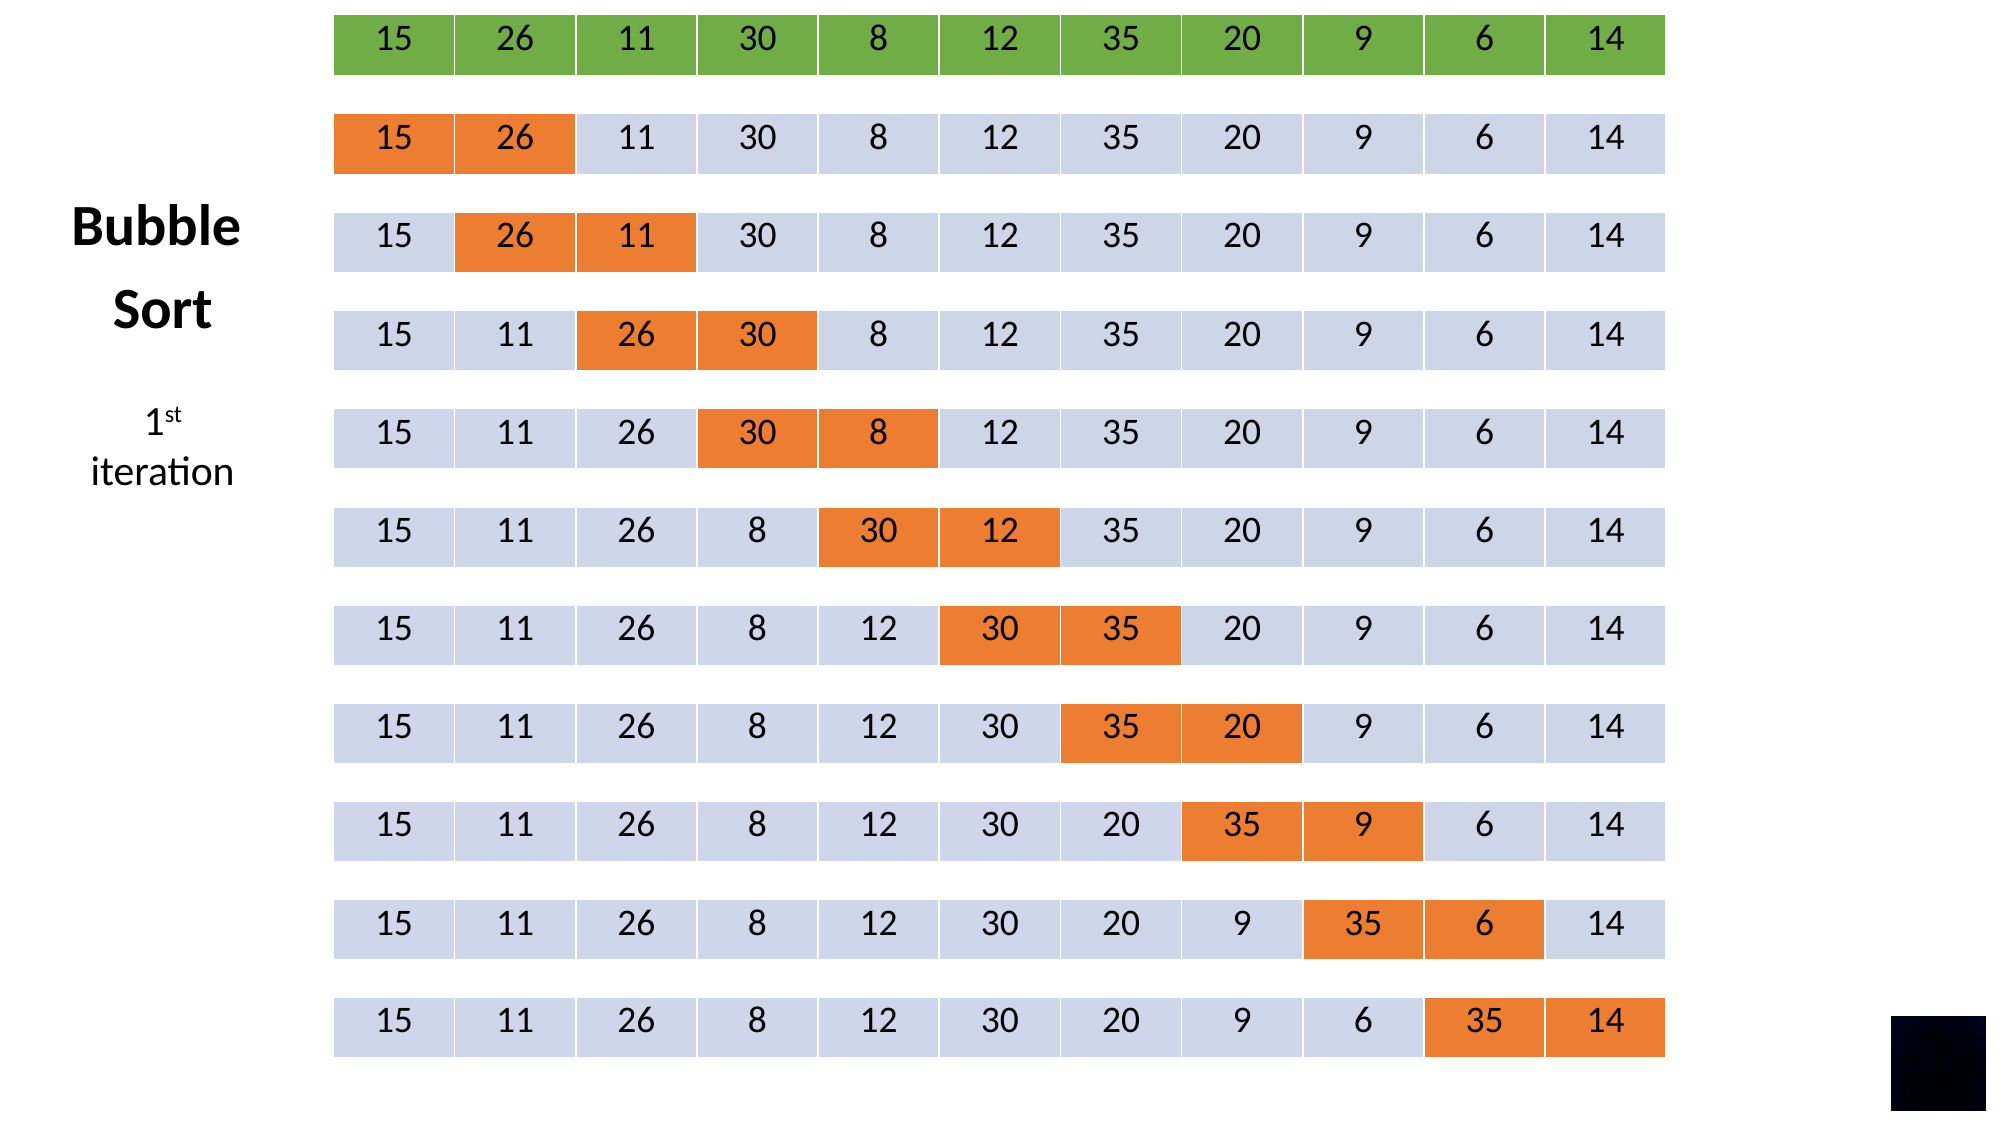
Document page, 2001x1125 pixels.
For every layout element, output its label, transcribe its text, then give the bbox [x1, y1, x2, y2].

table_header 15 [334, 802, 454, 861]
table_header 14 [1546, 606, 1665, 665]
table_header 9 [1304, 704, 1423, 763]
table_header 26 [577, 311, 696, 370]
table_header 15 [334, 606, 454, 665]
table_header 6 [1425, 606, 1544, 665]
table_header 30 [698, 114, 817, 174]
table_header 11 [455, 704, 575, 763]
text_box 1st iteration [33, 385, 292, 501]
table_header 14 [1546, 998, 1665, 1057]
table_header 20 [1061, 900, 1181, 959]
table_header 15 [334, 311, 454, 370]
table_header 35 [1304, 900, 1423, 959]
table_header 8 [819, 311, 938, 370]
table_header 12 [940, 15, 1060, 75]
table_header 6 [1425, 114, 1544, 174]
table_header 14 [1546, 114, 1665, 174]
table_header 20 [1182, 15, 1302, 75]
table_header 35 [1061, 311, 1181, 370]
table_header 30 [698, 311, 817, 370]
table_header 20 [1061, 998, 1181, 1057]
table_header 26 [455, 213, 575, 272]
table_header 11 [455, 802, 575, 861]
table_header 8 [698, 998, 817, 1057]
table_header 9 [1304, 213, 1423, 272]
table_header 14 [1546, 900, 1665, 959]
table_header 8 [698, 802, 817, 861]
table_header 30 [698, 213, 817, 272]
table_header 30 [940, 900, 1060, 959]
table_header 6 [1425, 704, 1544, 763]
table_header 35 [1061, 114, 1181, 174]
table_header 26 [577, 508, 696, 567]
table_header 14 [1546, 802, 1665, 861]
table_header 12 [819, 606, 938, 665]
table_header 20 [1182, 606, 1302, 665]
table_header 35 [1061, 409, 1181, 468]
table_header 6 [1425, 508, 1544, 567]
table_header 12 [819, 802, 938, 861]
table_header 12 [940, 114, 1060, 174]
table_header 30 [940, 606, 1060, 665]
table_header 8 [819, 409, 938, 468]
table_header 26 [577, 802, 696, 861]
table_header 30 [819, 508, 938, 567]
table_header 11 [577, 114, 696, 174]
table_header 14 [1546, 508, 1665, 567]
table_header 35 [1061, 704, 1181, 763]
table_header 11 [455, 409, 575, 468]
table_header 15 [334, 704, 454, 763]
table_header 35 [1061, 606, 1181, 665]
table_header 15 [334, 900, 454, 959]
table_header 15 [334, 998, 454, 1057]
table_header 35 [1182, 802, 1302, 861]
table_header 6 [1425, 213, 1544, 272]
table_header 6 [1425, 15, 1544, 75]
table_header 30 [940, 998, 1060, 1057]
table_header 15 [334, 15, 454, 75]
table_header 26 [577, 704, 696, 763]
table_header 12 [940, 213, 1060, 272]
table_header 14 [1546, 311, 1665, 370]
table_header 12 [819, 998, 938, 1057]
table_header 35 [1061, 508, 1181, 567]
table_header 26 [577, 900, 696, 959]
table_header 9 [1304, 606, 1423, 665]
table_header 6 [1425, 802, 1544, 861]
table_header 8 [698, 508, 817, 567]
table_header 12 [940, 409, 1060, 468]
table_header 9 [1304, 508, 1423, 567]
table_header 8 [819, 15, 938, 75]
table_header 11 [455, 606, 575, 665]
table_header 26 [577, 606, 696, 665]
table_header 30 [940, 704, 1060, 763]
table_header 35 [1425, 998, 1544, 1057]
table_header 20 [1182, 114, 1302, 174]
subtitle Bubble Sort [15, 187, 311, 287]
table_header 20 [1182, 508, 1302, 567]
table_header 8 [819, 213, 938, 272]
table_header 8 [698, 606, 817, 665]
table_header 9 [1304, 802, 1423, 861]
table_header 12 [819, 900, 938, 959]
table_header 12 [940, 508, 1060, 567]
table_header 14 [1546, 409, 1665, 468]
table_header 20 [1182, 704, 1302, 763]
table_header 9 [1304, 311, 1423, 370]
table_header 35 [1061, 213, 1181, 272]
table_header 35 [1061, 15, 1181, 75]
table_header 26 [577, 409, 696, 468]
table_header 20 [1182, 213, 1302, 272]
table_header 8 [698, 900, 817, 959]
table_header 30 [940, 802, 1060, 861]
table_header 9 [1304, 409, 1423, 468]
table_header 9 [1182, 900, 1302, 959]
table_header 15 [334, 213, 454, 272]
table_header 11 [577, 15, 696, 75]
table_header 11 [455, 311, 575, 370]
table_header 20 [1182, 311, 1302, 370]
table_header 30 [698, 15, 817, 75]
table_header 6 [1425, 900, 1544, 959]
table_header 14 [1546, 15, 1665, 75]
table_header 8 [819, 114, 938, 174]
table_header 9 [1304, 15, 1423, 75]
table_header 30 [698, 409, 817, 468]
table_header 14 [1546, 704, 1665, 763]
table_header 15 [334, 508, 454, 567]
table_header 26 [455, 15, 575, 75]
table_header 12 [819, 704, 938, 763]
table_header 11 [455, 900, 575, 959]
table_header 6 [1425, 311, 1544, 370]
table_header 15 [334, 409, 454, 468]
table_header 6 [1425, 409, 1544, 468]
table_header 9 [1182, 998, 1302, 1057]
table_header 20 [1061, 802, 1181, 861]
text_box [1890, 1015, 1987, 1112]
table_header 15 [334, 114, 454, 174]
table_header 9 [1304, 114, 1423, 174]
table_header 6 [1304, 998, 1423, 1057]
table_header 8 [698, 704, 817, 763]
table_header 14 [1546, 213, 1665, 272]
table_header 26 [577, 998, 696, 1057]
table_header 11 [577, 213, 696, 272]
table_header 11 [455, 998, 575, 1057]
table_header 20 [1182, 409, 1302, 468]
table_header 26 [455, 114, 575, 174]
table_header 11 [455, 508, 575, 567]
table_header 12 [940, 311, 1060, 370]
